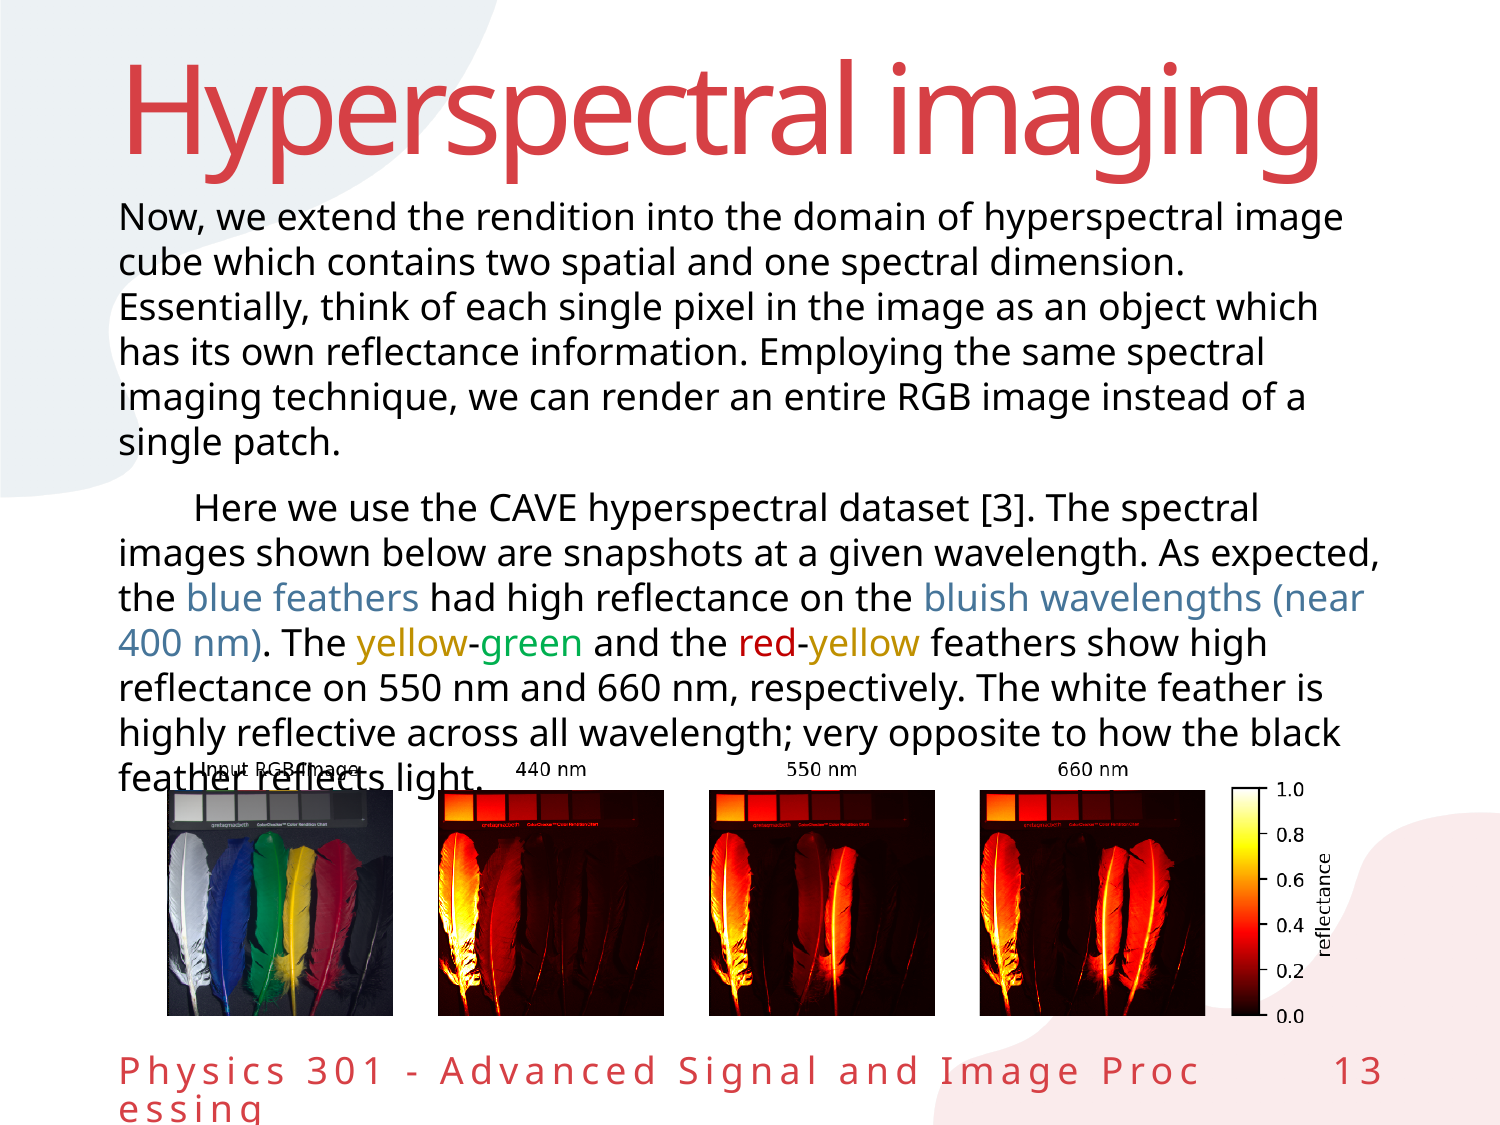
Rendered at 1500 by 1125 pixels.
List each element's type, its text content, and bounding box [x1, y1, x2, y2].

picture [149, 478, 1500, 1125]
title Hyperspectral imaging [103, 59, 1397, 169]
picture [1, 0, 568, 568]
footer Physics 301 - Advanced Signal and Image Processing [103, 1042, 1222, 1103]
list Now, we extend the rendition into the domain of hyperspectral image cube which contains two spatial and one spectral dimension. Essentially, think of each single pixel in the image as an object which has its own reflectance information. Employing the same spectral imaging technique, we can render an entire RGB image instead of a single patch. Here we use the CAVE hyperspectral dataset [3]. The spectral images shown below are snapshots at a given wavelength. As expected, the blue feathers had high reflectance on the bluish wavelengths (near 400 nm). The yellow-green and the red-yellow feathers show high reflectance on 550 nm and 660 nm, respectively. The white feather is highly reflective across all wavelength; very opposite to how the black feather reflects light. [103, 185, 1397, 1014]
slide_number 13 [1244, 1042, 1397, 1103]
